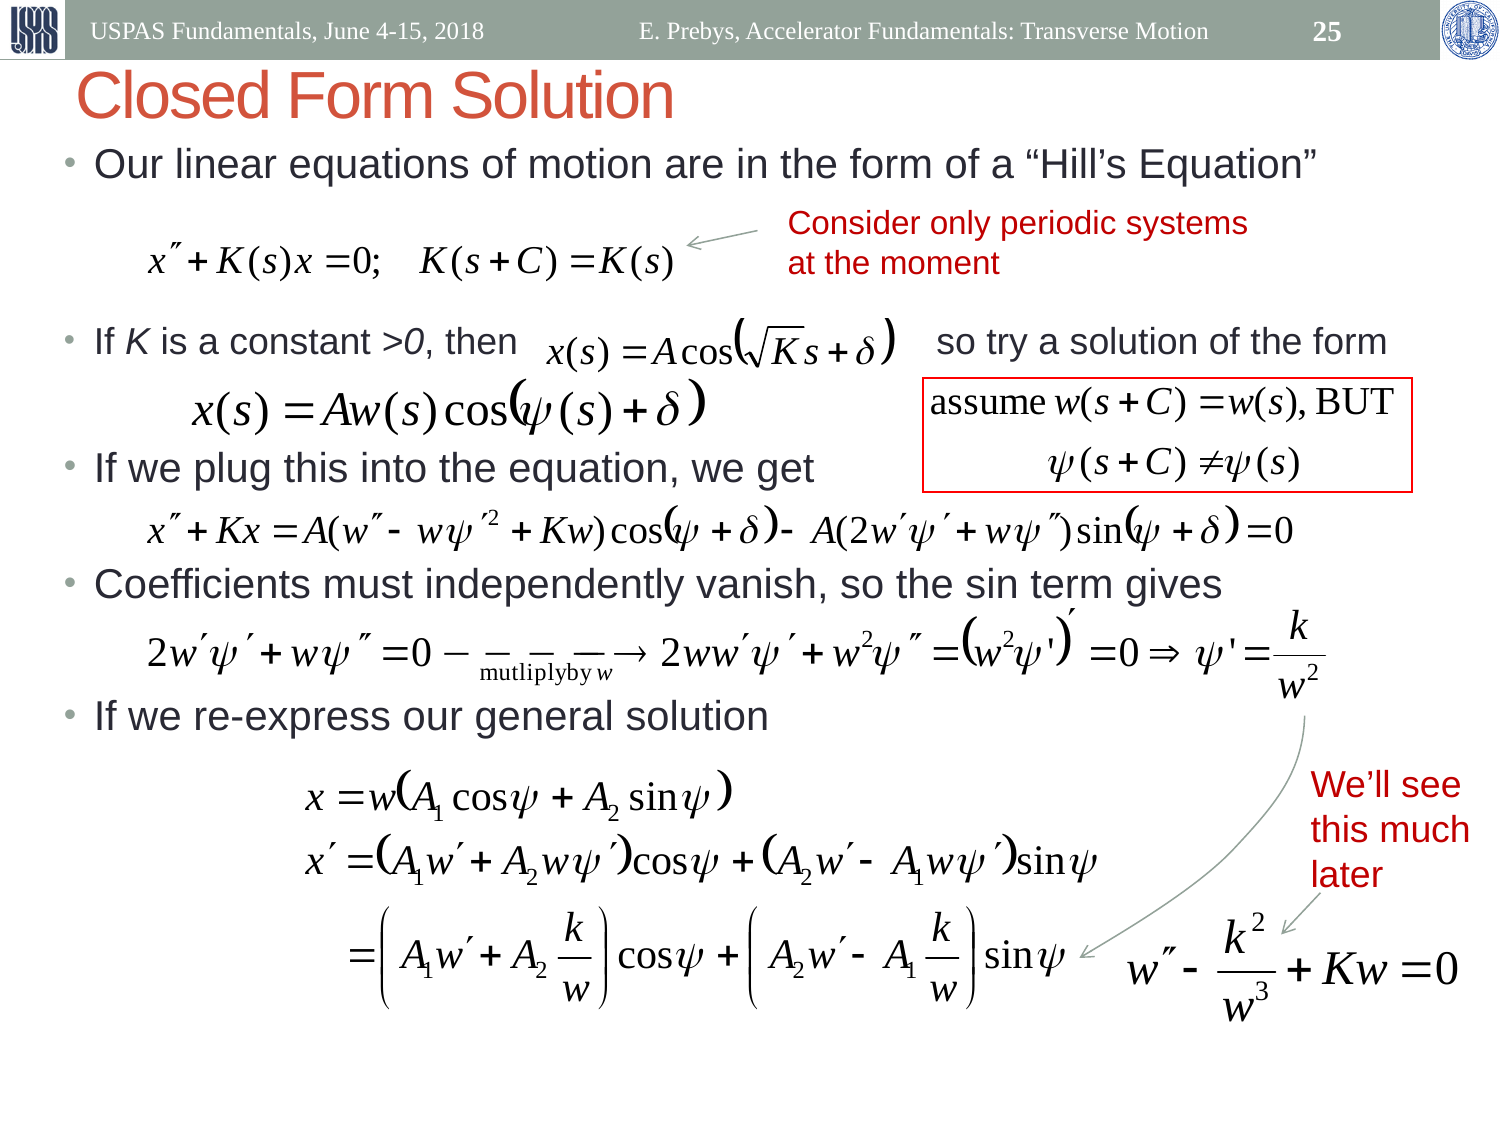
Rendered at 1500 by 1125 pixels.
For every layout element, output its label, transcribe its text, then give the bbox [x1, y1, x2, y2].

text_box Consider only periodic systems at the moment [772, 194, 1297, 289]
picture [0, 0, 65, 59]
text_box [1117, 899, 1467, 1033]
text_box We’ll see this much later [1295, 752, 1500, 903]
slide_number 25 [1297, 3, 1425, 57]
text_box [538, 318, 895, 382]
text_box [140, 599, 1333, 709]
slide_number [75, 3, 550, 57]
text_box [139, 500, 1302, 561]
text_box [182, 376, 707, 446]
footer E. Prebys, Accelerator Fundamentals: Transverse Motion [562, 3, 1286, 57]
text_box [140, 236, 681, 290]
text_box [1280, 892, 1321, 935]
title Closed Form Solution [60, 43, 1355, 129]
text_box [296, 768, 1111, 1019]
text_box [686, 230, 758, 246]
list Our linear equations of motion are in the form of a “Hill’s Equation” If K is a constant >0, then so try a solution of the form If we plug this into the equation, we get Coefficients must independently vanish, so the sin term gives If we re-express our general solution [48, 129, 1467, 1070]
slide_number 61 [137, 378, 1418, 567]
picture [1440, 0, 1500, 61]
text_box [1136, 717, 1306, 896]
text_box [924, 378, 1412, 492]
